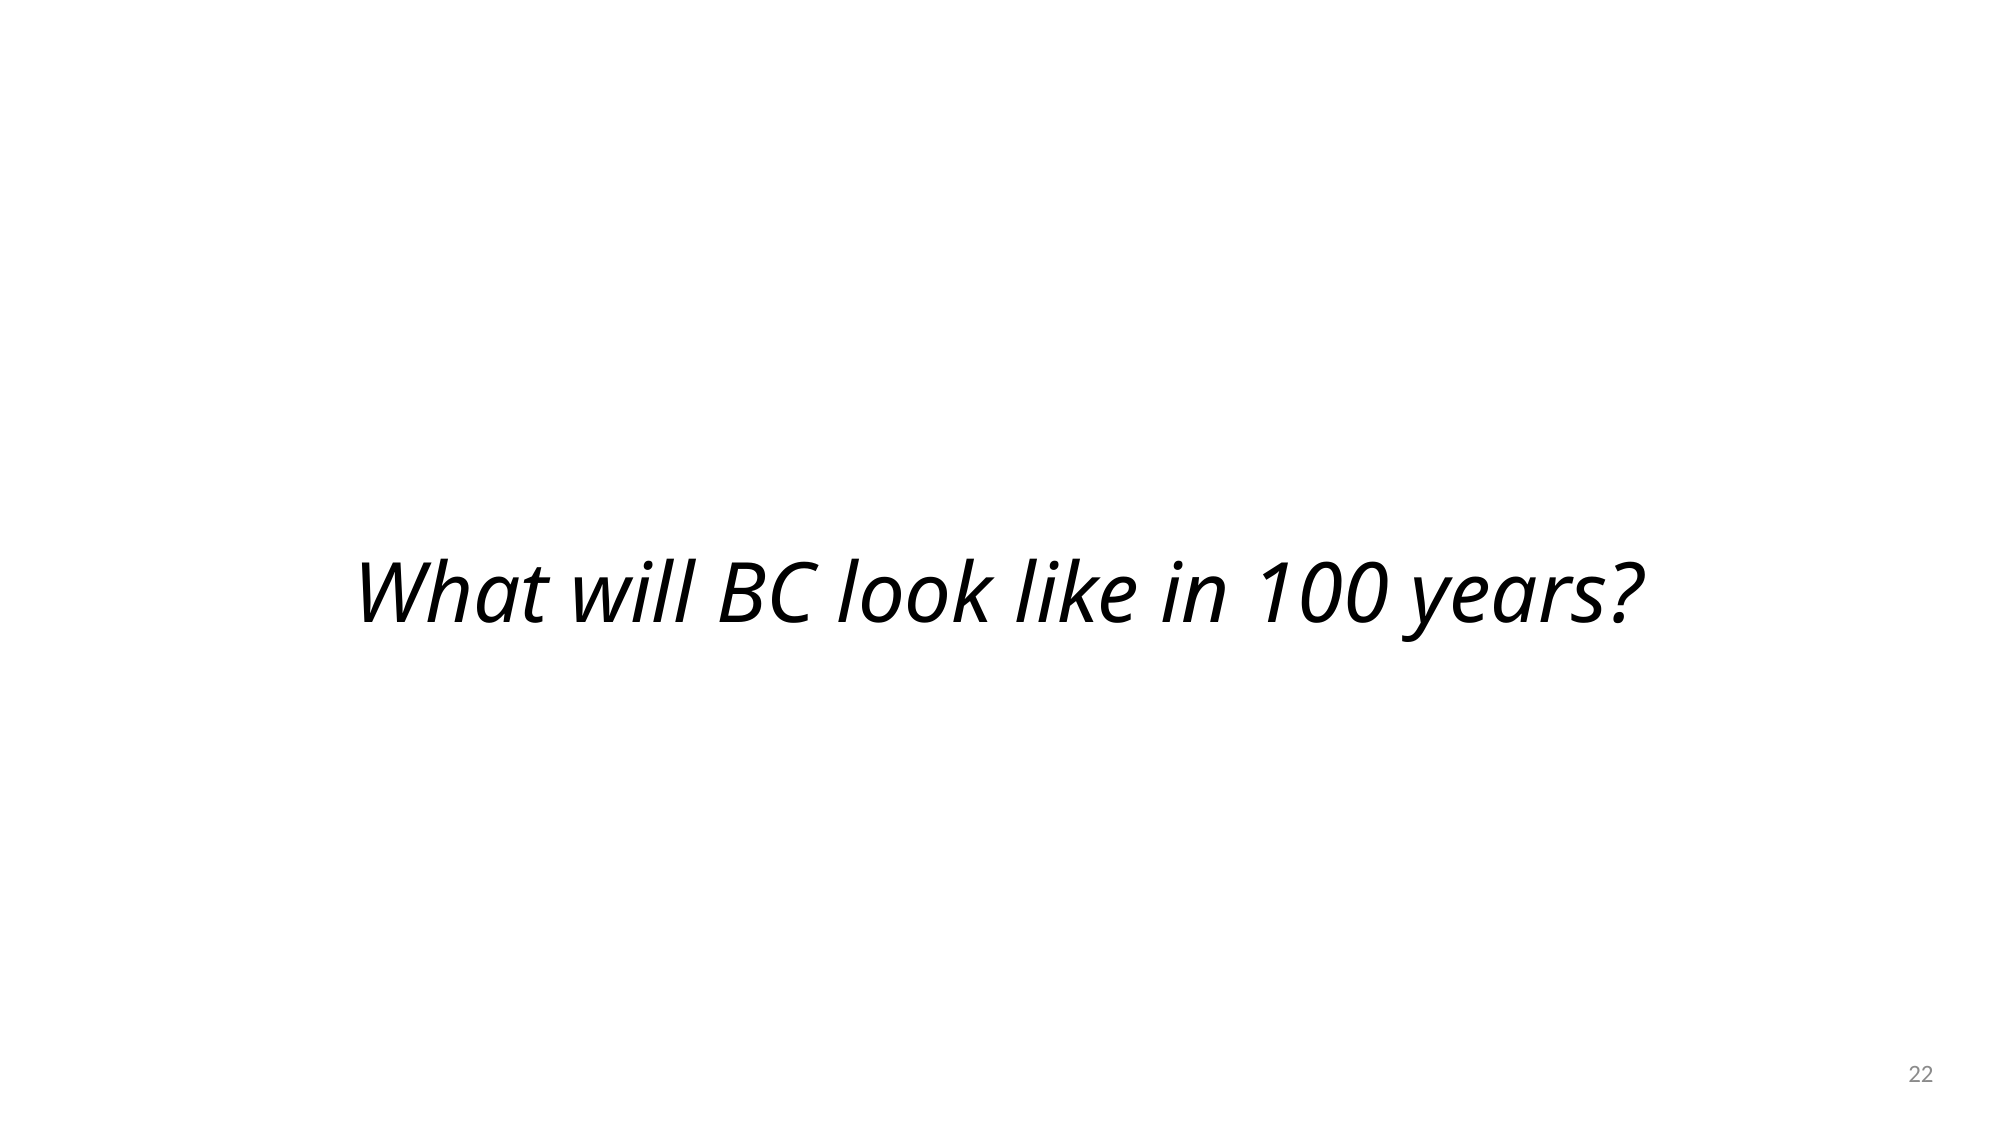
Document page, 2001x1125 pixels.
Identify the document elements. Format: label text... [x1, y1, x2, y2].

title What will BC look like in 100 years? [136, 280, 1862, 749]
slide_number 22 [1830, 1042, 1949, 1103]
